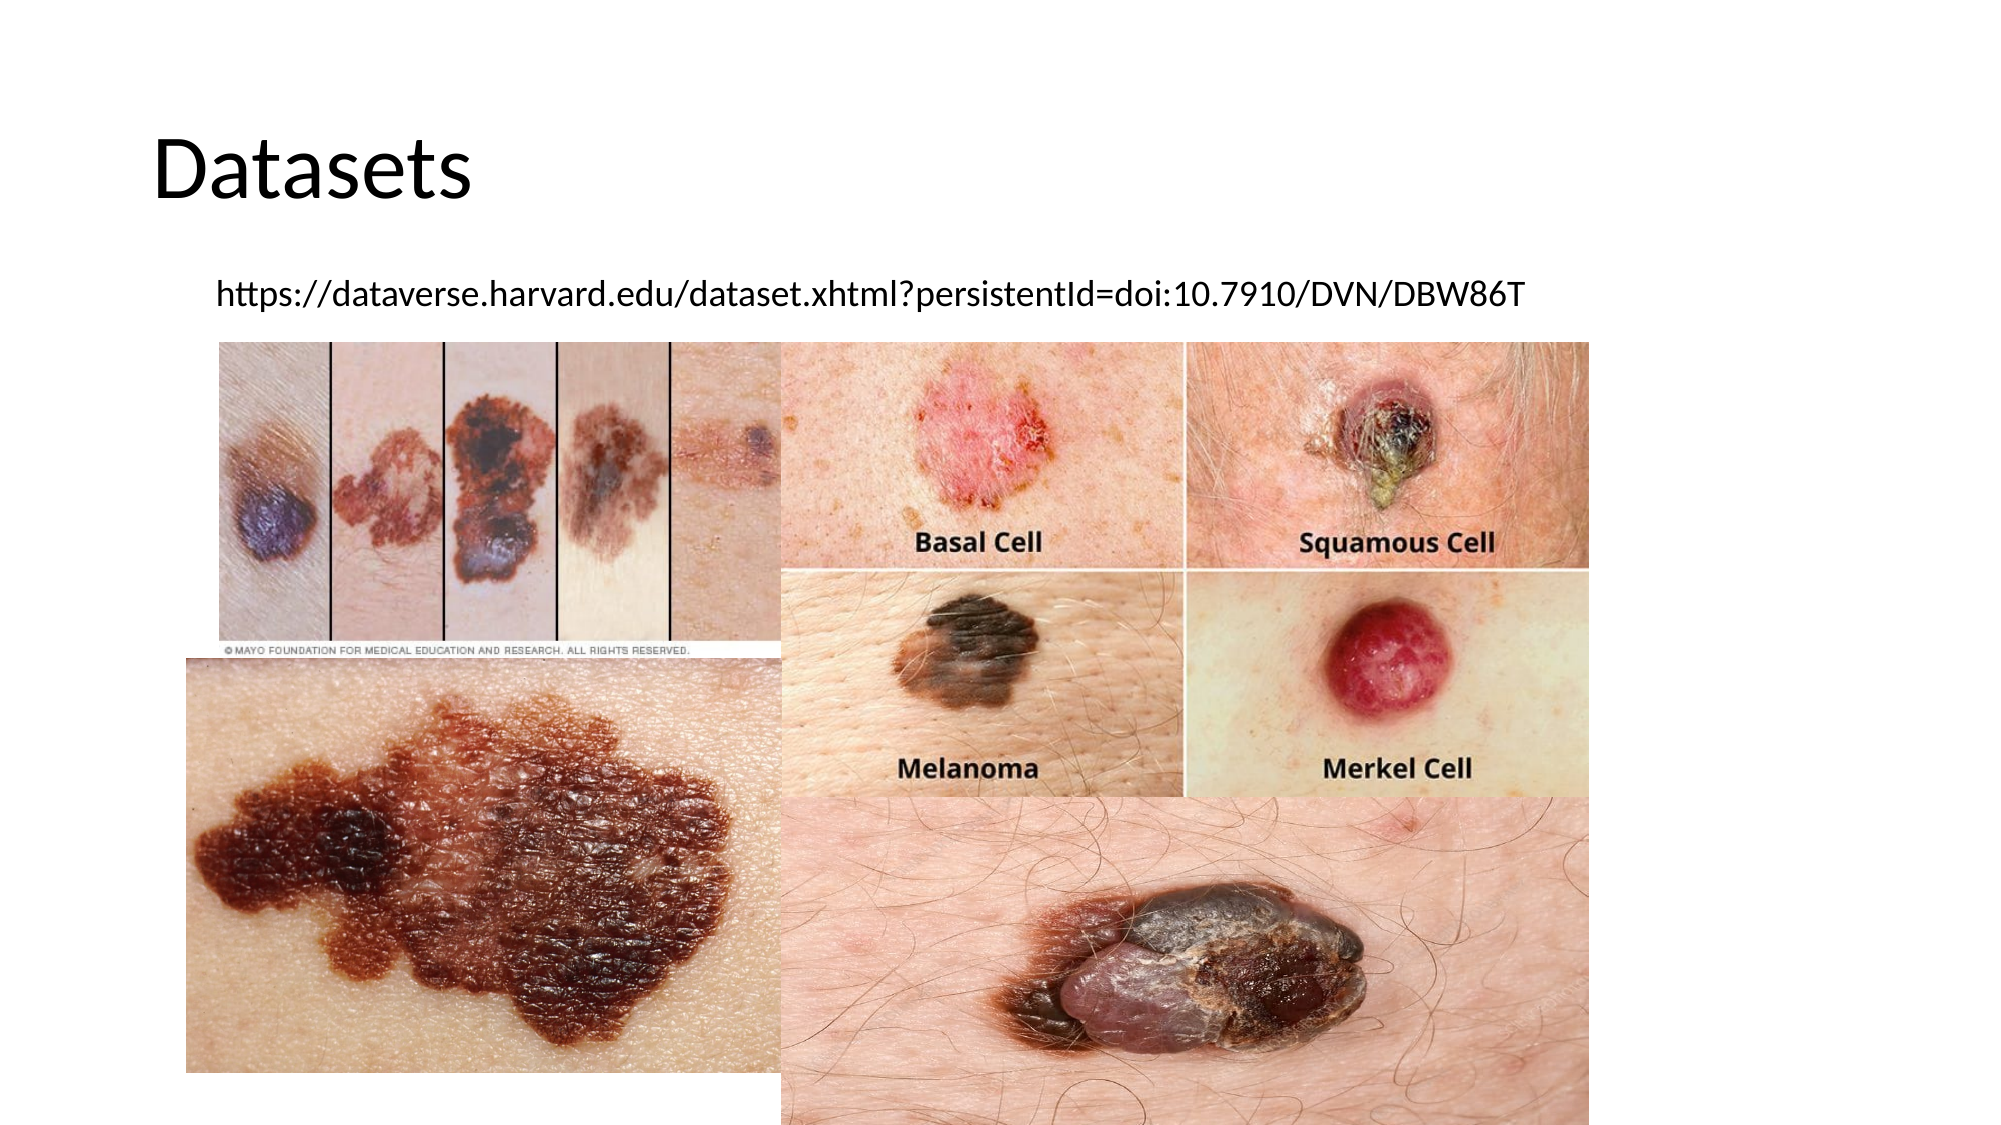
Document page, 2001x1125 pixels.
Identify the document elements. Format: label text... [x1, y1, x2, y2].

title Datasets [137, 59, 1863, 278]
list https://dataverse.harvard.edu/dataset.xhtml?persistentId=doi:10.7910/DVN/DBW86T [163, 266, 1889, 981]
picture [186, 342, 1590, 1125]
